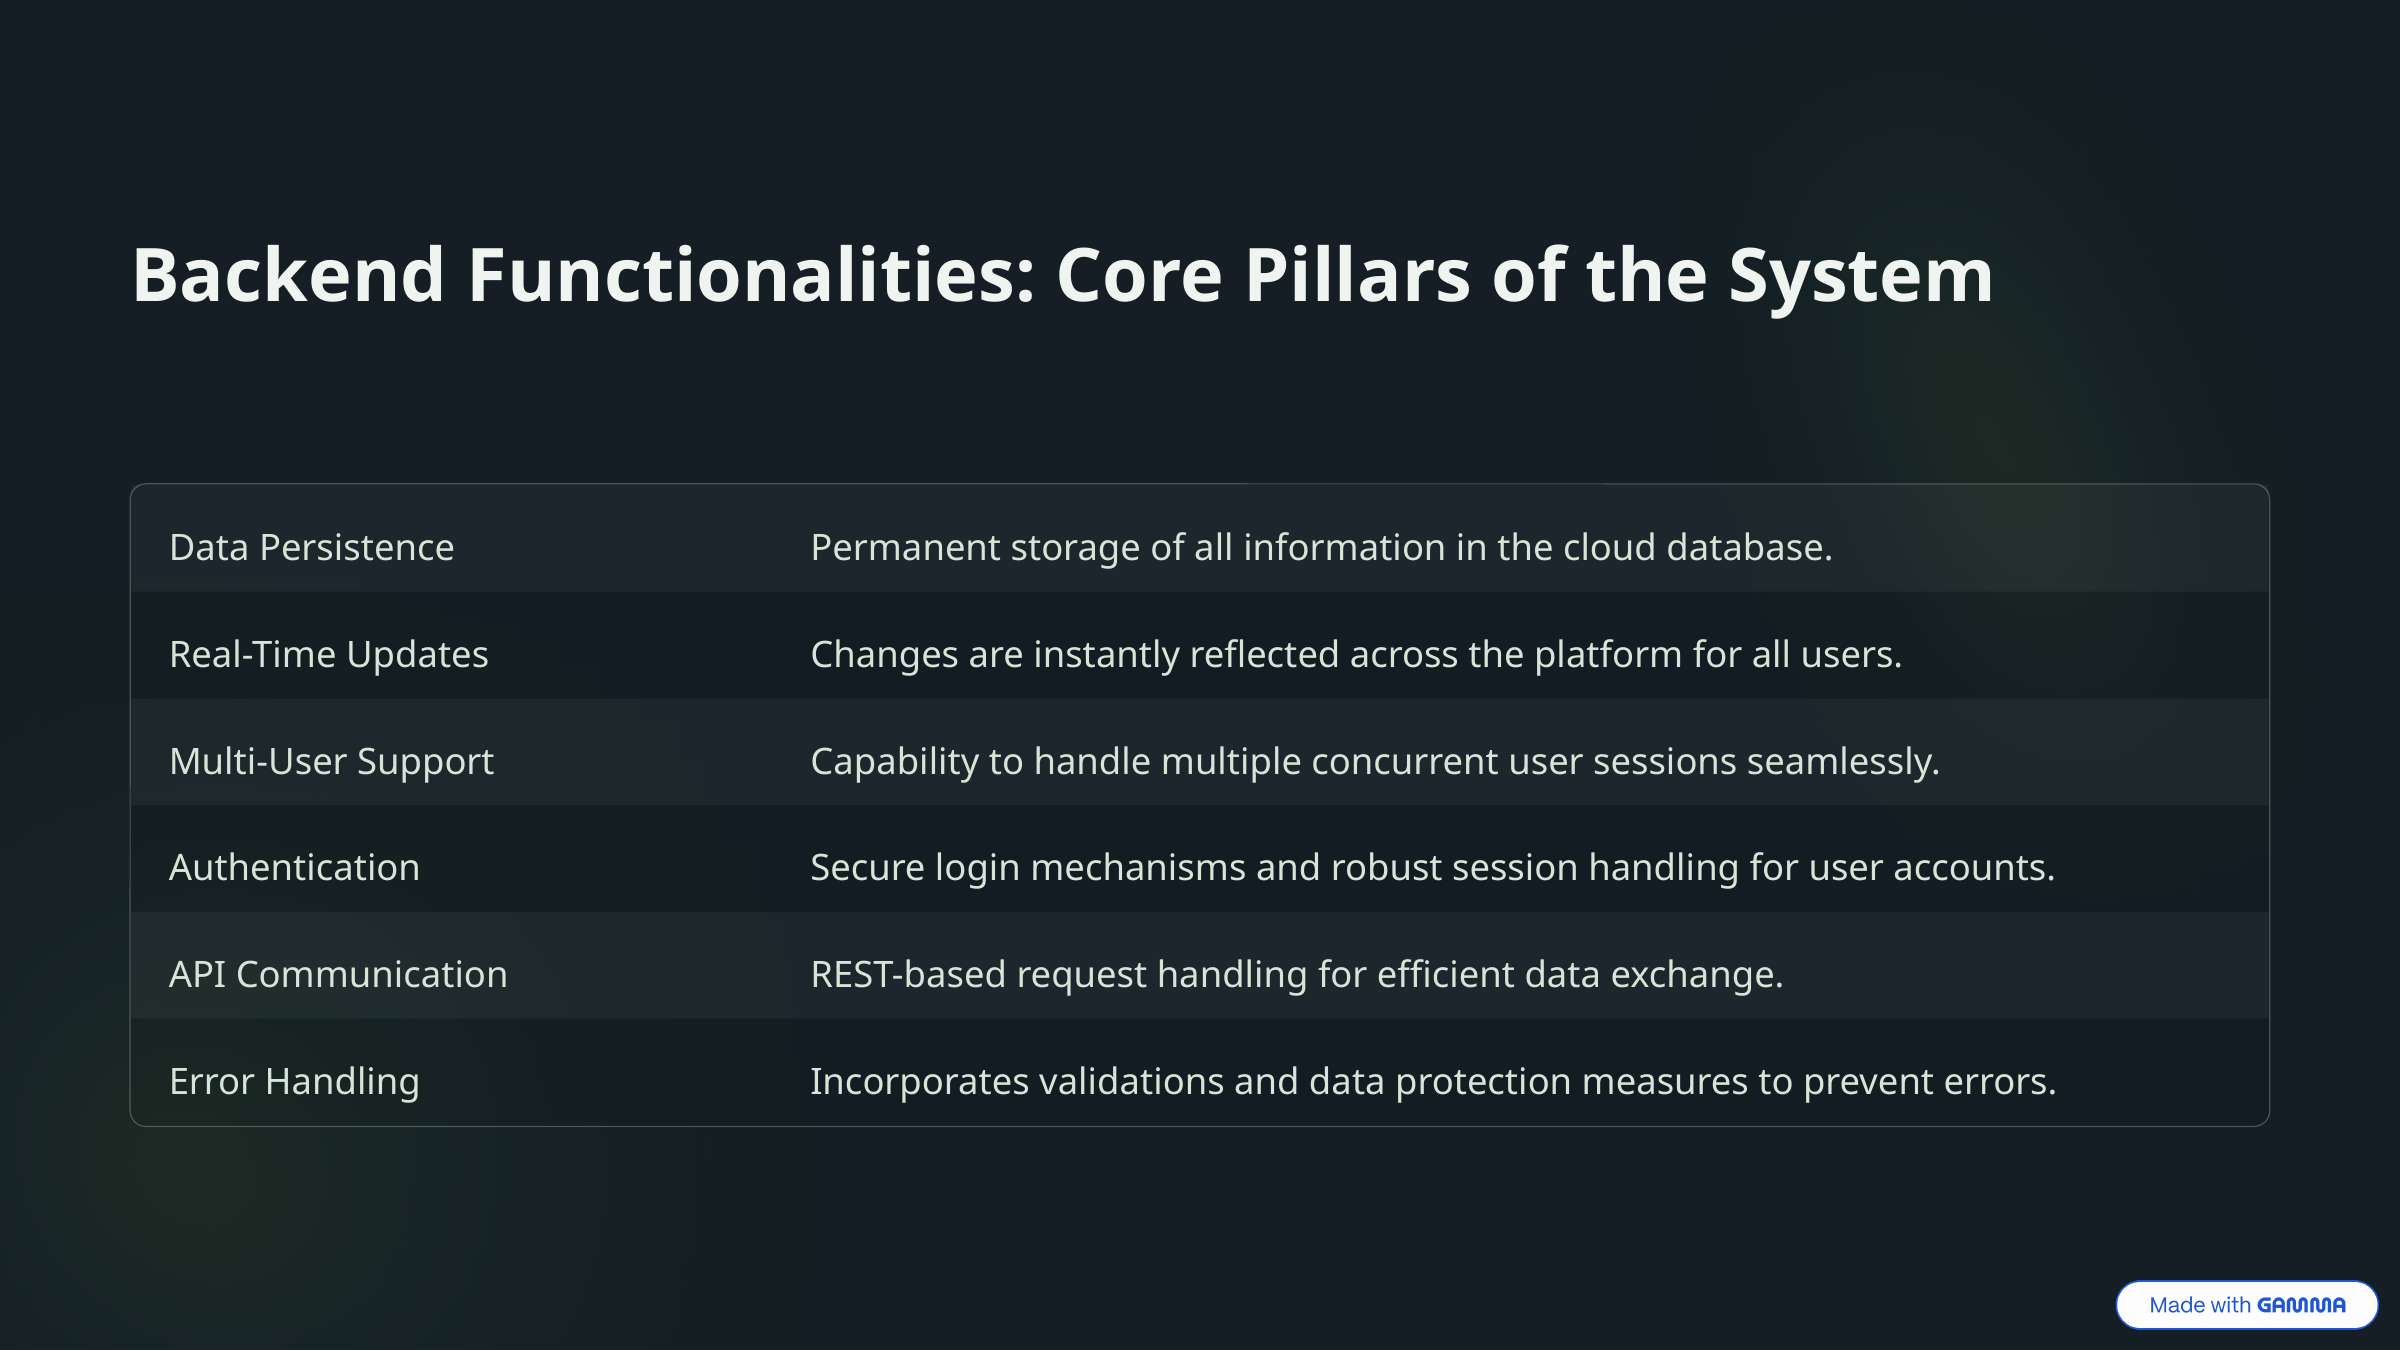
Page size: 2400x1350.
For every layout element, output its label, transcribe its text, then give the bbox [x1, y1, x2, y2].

text_box Error Handling [168, 1042, 735, 1102]
text_box [131, 485, 2269, 591]
text_box [131, 698, 2269, 805]
text_box Capability to handle multiple concurrent user sessions seamlessly. [810, 722, 2232, 782]
text_box Backend Functionalities: Core Pillars of the System [130, 223, 2270, 410]
text_box Real-Time Updates [168, 615, 735, 675]
text_box [131, 591, 2269, 698]
text_box Authentication [168, 828, 735, 889]
picture [2106, 1271, 2389, 1339]
text_box [131, 1018, 2269, 1126]
text_box Incorporates validations and data protection measures to prevent errors. [810, 1042, 2232, 1102]
text_box REST-based request handling for efficient data exchange. [810, 935, 2232, 995]
text_box Secure login mechanisms and robust session handling for user accounts. [810, 828, 2232, 889]
text_box Multi-User Support [168, 722, 735, 782]
text_box API Communication [168, 935, 735, 995]
text_box Changes are instantly reflected across the platform for all users. [810, 615, 2232, 675]
text_box [131, 911, 2269, 1018]
text_box [131, 805, 2269, 911]
text_box Permanent storage of all information in the cloud database. [810, 508, 2232, 569]
text_box Data Persistence [168, 508, 735, 569]
